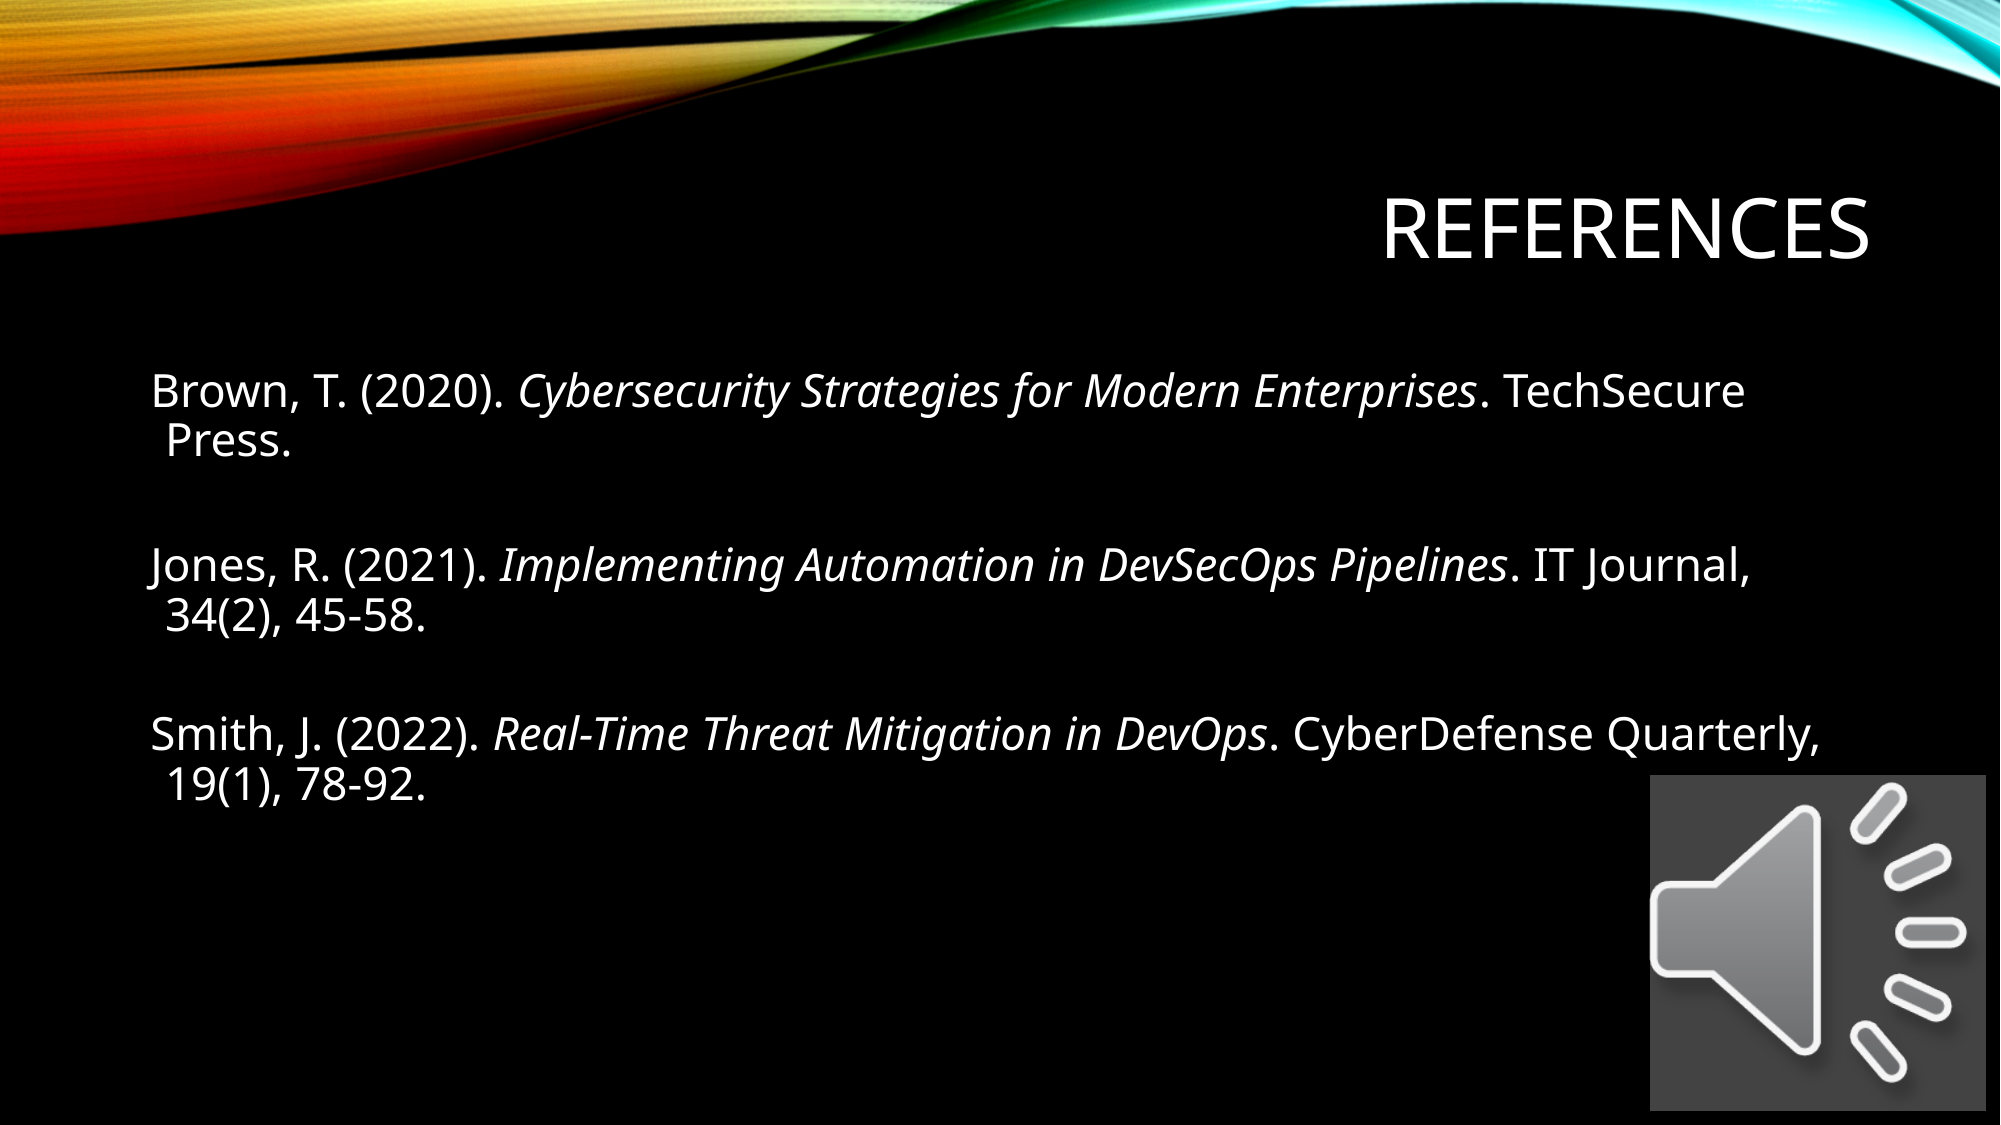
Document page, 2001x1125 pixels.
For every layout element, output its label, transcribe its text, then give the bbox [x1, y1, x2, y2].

title REFERENCES [474, 125, 1888, 338]
picture [0, 0, 2000, 237]
list Brown, T. (2020). Cybersecurity Strategies for Modern Enterprises. TechSecure Press. Jones, R. (2021). Implementing Automation in DevSecOps Pipelines. IT Journal, 34(2), 45-58. Smith, J. (2022). Real-Time Threat Mitigation in DevOps. CyberDefense Quarterly, 19(1), 78-92. [112, 360, 1888, 1021]
picture [1648, 773, 1987, 1112]
